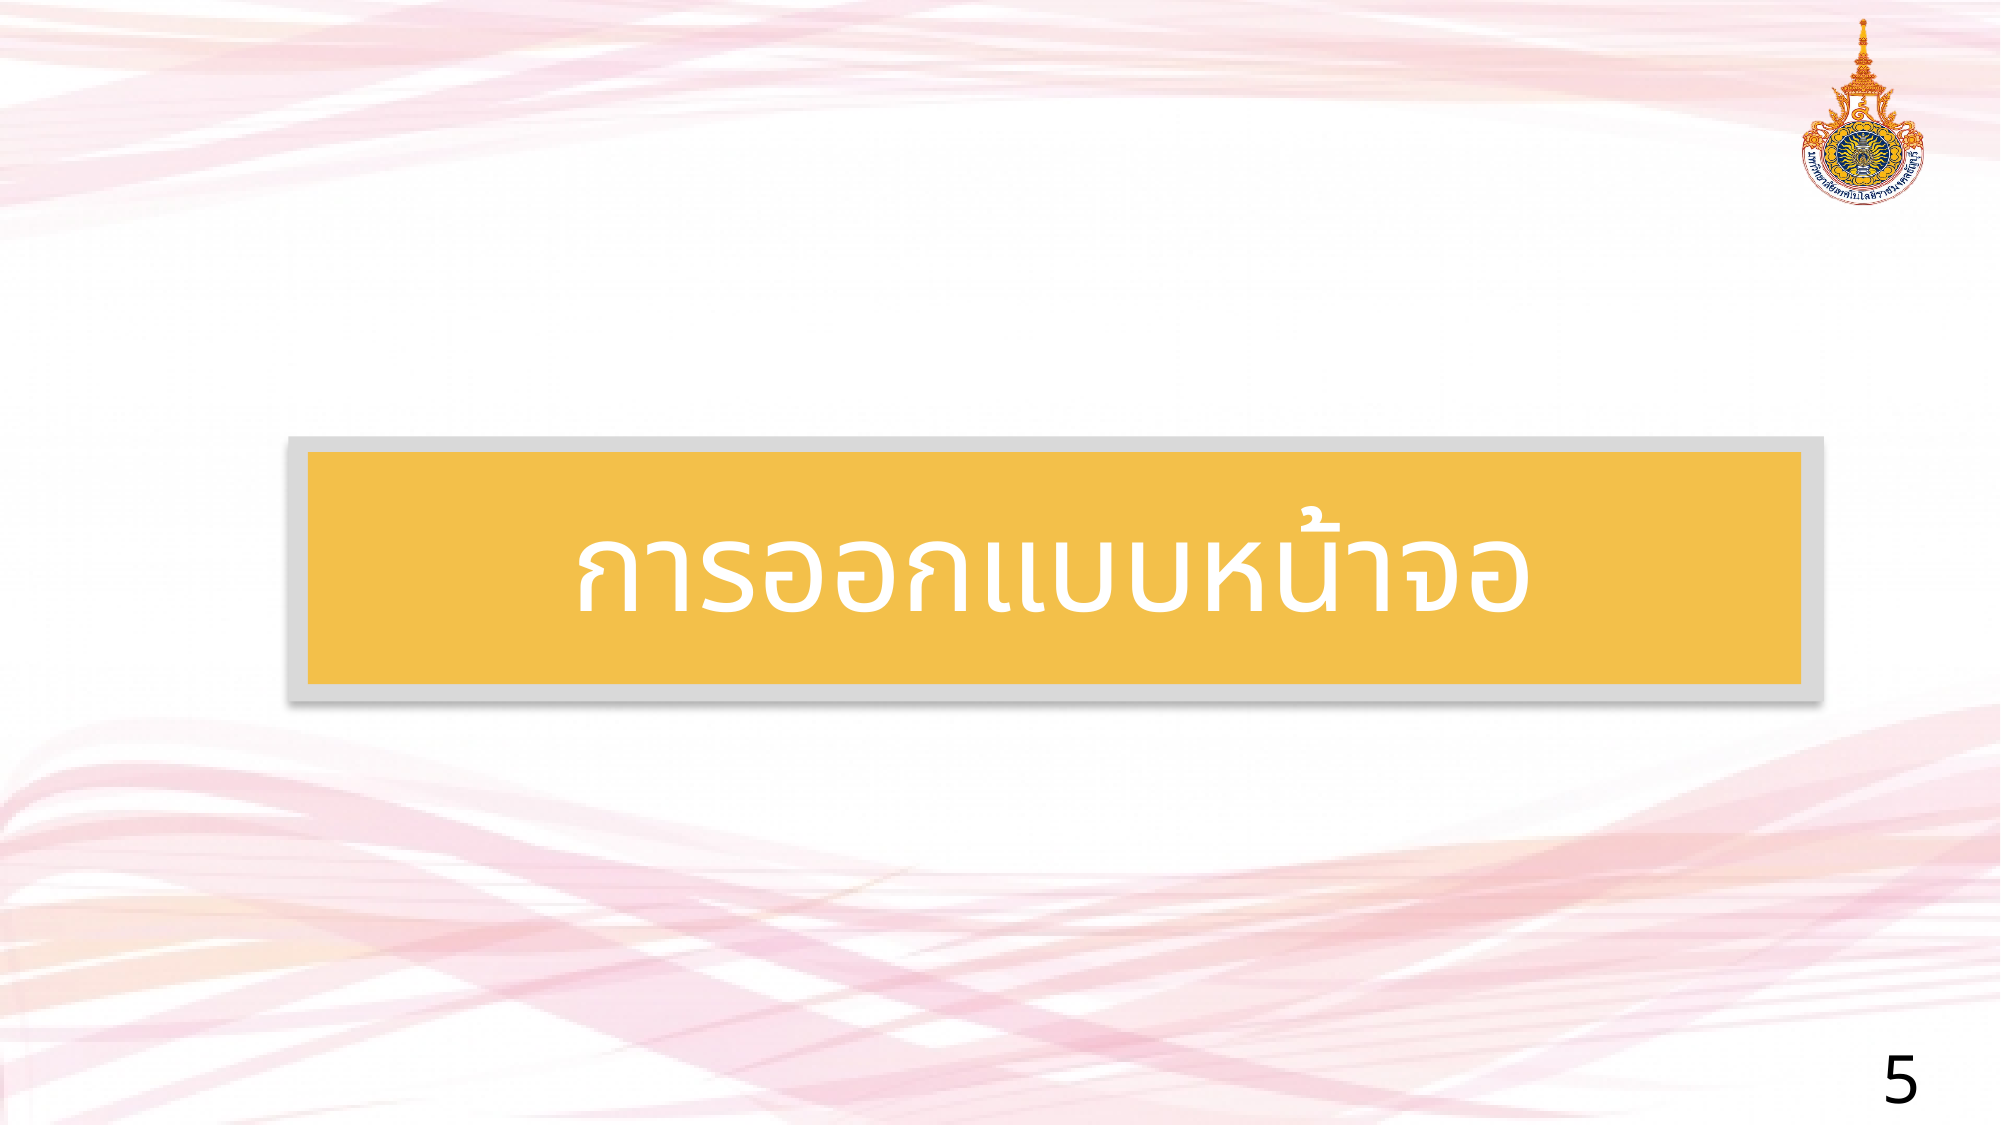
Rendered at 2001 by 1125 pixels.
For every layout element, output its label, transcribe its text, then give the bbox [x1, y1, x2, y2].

text_box [306, 450, 1803, 686]
text_box 53 [1867, 1029, 1963, 1125]
text_box การออกแบบหน้าจอ [528, 479, 1581, 644]
text_box [286, 434, 1826, 704]
picture [0, 0, 2001, 1125]
